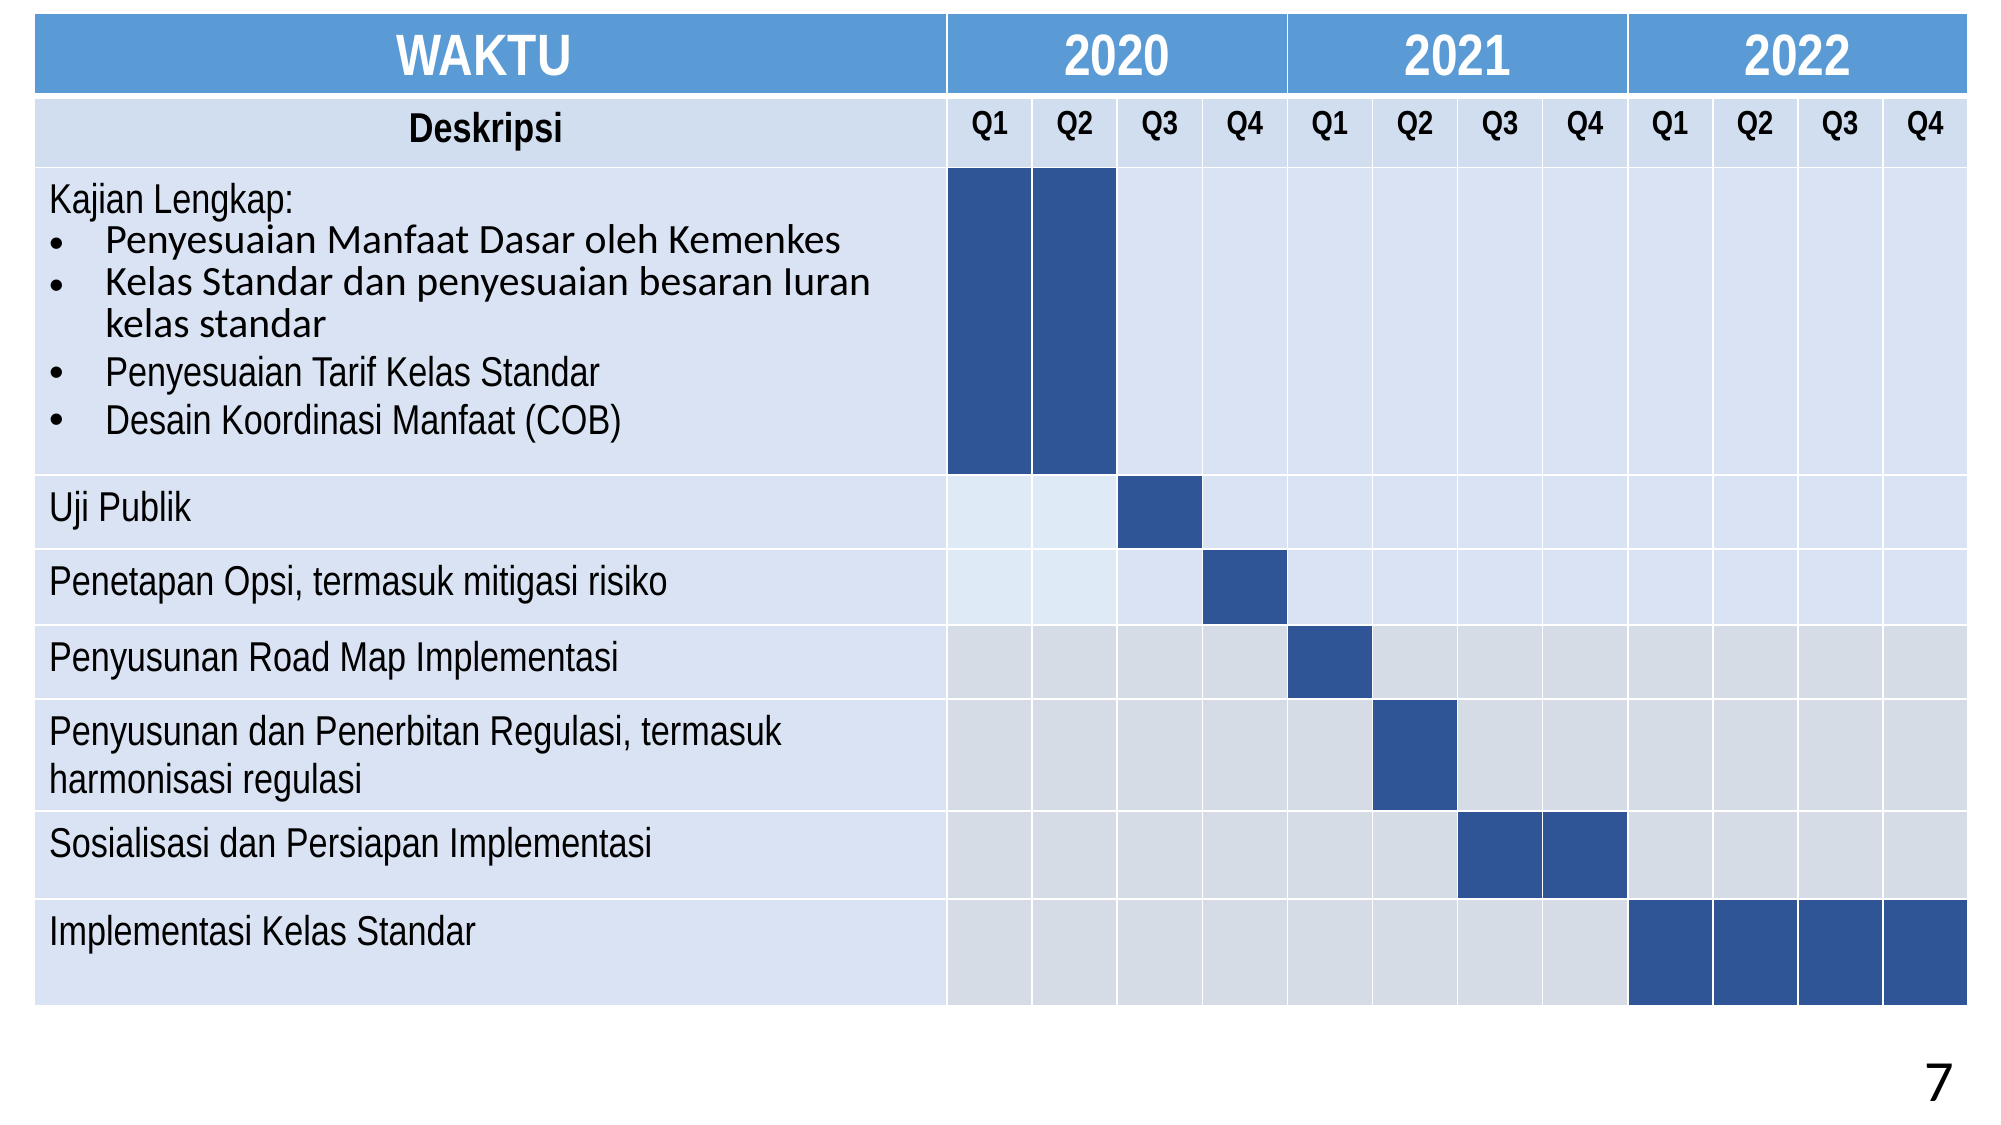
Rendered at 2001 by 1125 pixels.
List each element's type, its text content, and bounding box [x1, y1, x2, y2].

table_cell [1458, 168, 1542, 474]
table_cell [1543, 626, 1627, 698]
table_cell [1629, 812, 1712, 898]
table_cell [1543, 700, 1627, 810]
table_cell [1373, 900, 1457, 1005]
table_cell [1033, 626, 1116, 698]
table_cell [1543, 168, 1627, 474]
table_cell [1799, 550, 1882, 624]
table_cell [1714, 812, 1797, 898]
table_cell [1203, 550, 1287, 624]
table_cell [1799, 900, 1882, 1005]
table_cell [1714, 550, 1797, 624]
table_cell [1629, 626, 1712, 698]
table_cell [1458, 476, 1542, 548]
table_cell [1373, 476, 1457, 548]
table_cell [1373, 812, 1457, 898]
table_cell [1884, 168, 1967, 474]
table_cell [1543, 900, 1627, 1005]
table_cell [1203, 812, 1287, 898]
table_cell [1203, 700, 1287, 810]
table_cell [1203, 900, 1287, 1005]
table_header 2022 [1629, 14, 1967, 93]
table_cell [1714, 476, 1797, 548]
table_cell [1543, 550, 1627, 624]
table_cell [1373, 626, 1457, 698]
table_cell Sosialisasi dan Persiapan Implementasi [35, 812, 946, 898]
table_cell [1884, 476, 1967, 548]
table_cell [1799, 700, 1882, 810]
table_cell [1033, 900, 1116, 1005]
table_cell [1884, 700, 1967, 810]
table_cell [1799, 168, 1882, 474]
table_cell Q1 [948, 99, 1031, 167]
table_cell [1629, 168, 1712, 474]
table_cell Q4 [1203, 99, 1287, 167]
table_cell [1118, 626, 1202, 698]
table_cell [1118, 168, 1202, 474]
table_header 2021 [1288, 14, 1627, 93]
table_cell [1714, 168, 1797, 474]
table_cell Implementasi Kelas Standar [35, 900, 946, 1005]
table_cell Q4 [1543, 99, 1627, 167]
table_cell [1714, 900, 1797, 1005]
table_cell Q2 [1373, 99, 1457, 167]
table_header WAKTU [35, 14, 946, 93]
table_cell [1799, 626, 1882, 698]
table_cell Q2 [1714, 99, 1797, 167]
table_cell [1288, 812, 1372, 898]
table_cell [1543, 812, 1627, 898]
table_cell [1799, 812, 1882, 898]
table_cell [1629, 700, 1712, 810]
table_cell Penyusunan Road Map Implementasi [35, 626, 946, 698]
table_cell [948, 476, 1031, 548]
table_cell [1118, 812, 1202, 898]
table_cell Q3 [1458, 99, 1542, 167]
table_cell [1629, 476, 1712, 548]
table_cell [1203, 626, 1287, 698]
table_cell [1033, 168, 1116, 474]
table_cell [1884, 812, 1967, 898]
table_cell [1629, 550, 1712, 624]
table_cell [1203, 168, 1287, 474]
table_cell [1118, 476, 1202, 548]
table_cell [948, 900, 1031, 1005]
table_cell Q1 [1288, 99, 1372, 167]
table_cell [1629, 900, 1712, 1005]
table_cell [1884, 900, 1967, 1005]
table_cell [1203, 476, 1287, 548]
table_cell [1458, 700, 1542, 810]
table_cell [1373, 168, 1457, 474]
table_cell [948, 700, 1031, 810]
table_cell [1288, 168, 1372, 474]
table_cell Q3 [1799, 99, 1882, 167]
table_cell [1458, 550, 1542, 624]
table_cell [1714, 700, 1797, 810]
table_cell Deskripsi [35, 99, 946, 167]
table_cell Q2 [1033, 99, 1116, 167]
table_cell Q4 [1884, 99, 1967, 167]
table_cell [1118, 550, 1202, 624]
table_cell [1884, 550, 1967, 624]
table_cell [1799, 476, 1882, 548]
text_box 7 [1909, 1036, 2000, 1122]
table_cell [948, 626, 1031, 698]
table_cell [1288, 550, 1372, 624]
table_cell [1884, 626, 1967, 698]
table_cell [1033, 476, 1116, 548]
table_cell [1373, 550, 1457, 624]
table_cell Q1 [1629, 99, 1712, 167]
table_cell [1288, 626, 1372, 698]
table_cell Uji Publik [35, 476, 946, 548]
table_cell Q3 [1118, 99, 1202, 167]
table_cell Penetapan Opsi, termasuk mitigasi risiko [35, 550, 946, 624]
table_cell [1458, 812, 1542, 898]
table_cell [948, 168, 1031, 474]
table_cell [948, 812, 1031, 898]
table_cell [1373, 700, 1457, 810]
table_cell Penyusunan dan Penerbitan Regulasi, termasuk harmonisasi regulasi [35, 700, 946, 810]
table_cell [1714, 626, 1797, 698]
table_cell [1288, 700, 1372, 810]
table_cell [1458, 626, 1542, 698]
table_cell [1288, 476, 1372, 548]
table_cell [1033, 550, 1116, 624]
table_cell [1288, 900, 1372, 1005]
table_cell [1033, 812, 1116, 898]
table_cell [1118, 700, 1202, 810]
table_cell [1118, 900, 1202, 1005]
table_header 2020 [948, 14, 1287, 93]
table_cell [948, 550, 1031, 624]
table_cell [1543, 476, 1627, 548]
table_cell [1458, 900, 1542, 1005]
table_cell Kajian Lengkap: Penyesuaian Manfaat Dasar oleh Kemenkes Kelas Standar dan penyesuaian besaran Iuran kelas standar Penyesuaian Tarif Kelas Standar Desain Koordinasi Manfaat (COB) [35, 168, 946, 474]
table_cell [1033, 700, 1116, 810]
